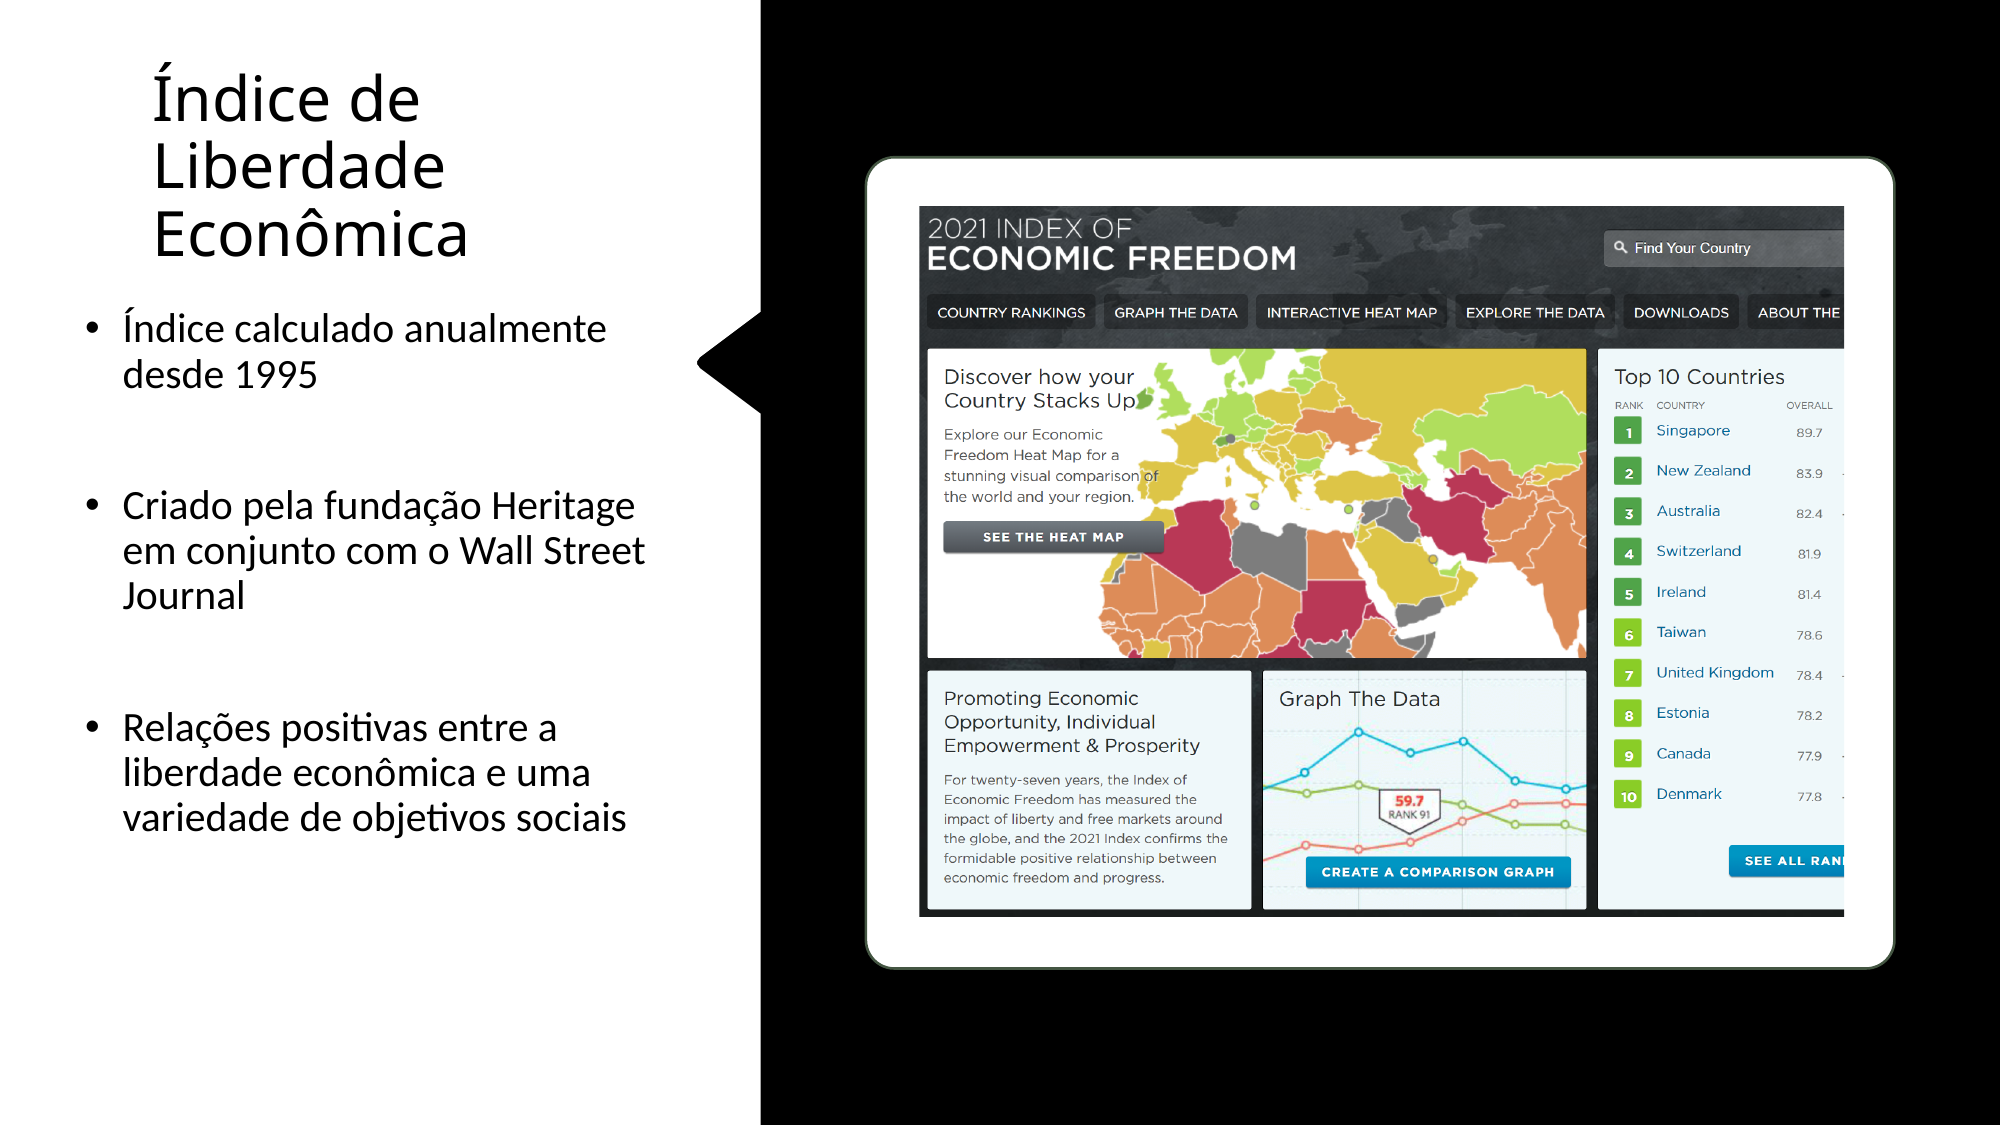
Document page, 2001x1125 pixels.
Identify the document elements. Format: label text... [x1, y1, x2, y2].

list Índice calculado anualmente desde 1995 Criado pela fundação Heritage em conjunto com o Wall Street Journal Relações positivas entre a liberdade econômica e uma variedade de objetivos sociais [70, 299, 663, 1014]
text_box [0, 0, 762, 1125]
text_box [699, 0, 2000, 1125]
picture [1833, 857, 1840, 864]
picture [1823, 857, 1829, 864]
picture [919, 206, 1845, 917]
text_box [864, 156, 1896, 970]
picture [1780, 857, 1786, 864]
title Índice de Liberdade Econômica [137, 59, 663, 278]
picture [1812, 857, 1818, 864]
